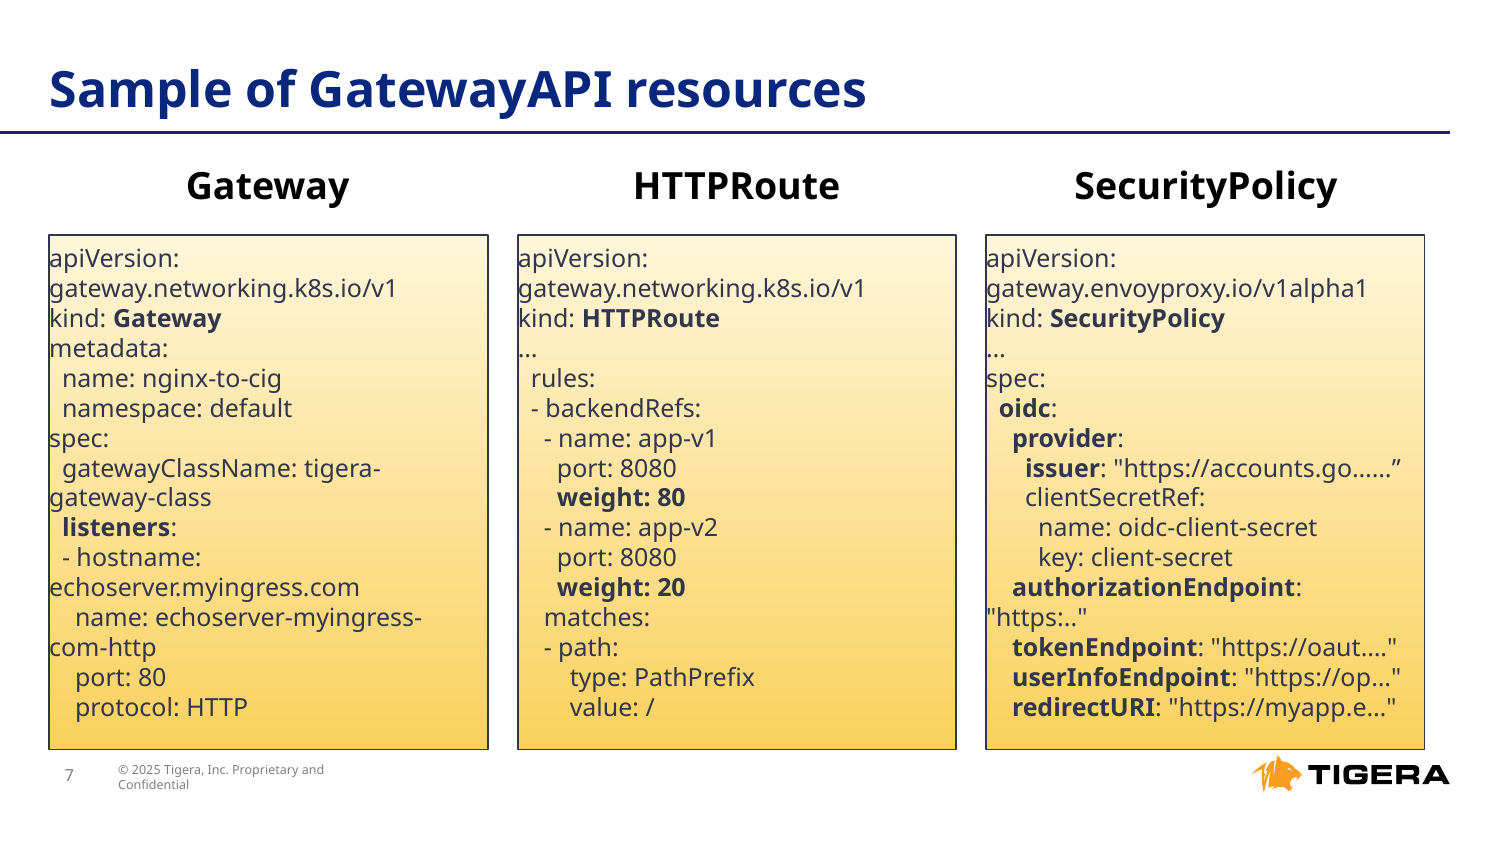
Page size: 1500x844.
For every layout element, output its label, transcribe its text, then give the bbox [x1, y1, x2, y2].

list apiVersion: gateway.networking.k8s.io/v1 kind: Gateway metadata: name: nginx-to-cig namespace: default spec: gatewayClassName: tigera-gateway-class listeners: - hostname: echoserver.myingress.com name: echoserver-myingress-com-http port: 80 protocol: HTTP [49, 234, 489, 750]
text_box SecurityPolicy [986, 149, 1426, 220]
list apiVersion: gateway.envoyproxy.io/v1alpha1 kind: SecurityPolicy … spec: oidc: provider: issuer: "https://accounts.go……” clientSecretRef: name: oidc-client-secret key: client-secret authorizationEndpoint: "https:.." tokenEndpoint: "https://oaut…." userInfoEndpoint: "https://op…" redirectURI: "https://myapp.e…" [986, 234, 1425, 750]
picture [1251, 755, 1450, 794]
text_box Gateway [48, 149, 488, 220]
text_box HTTPRoute [517, 149, 957, 220]
list apiVersion: gateway.networking.k8s.io/v1 kind: HTTPRoute … rules: - backendRefs: - name: app-v1 port: 8080 weight: 80 - name: app-v2 port: 8080 weight: 20 matches: - path: type: PathPrefix value: / [517, 234, 956, 750]
title Sample of GatewayAPI resources [49, 35, 1425, 117]
